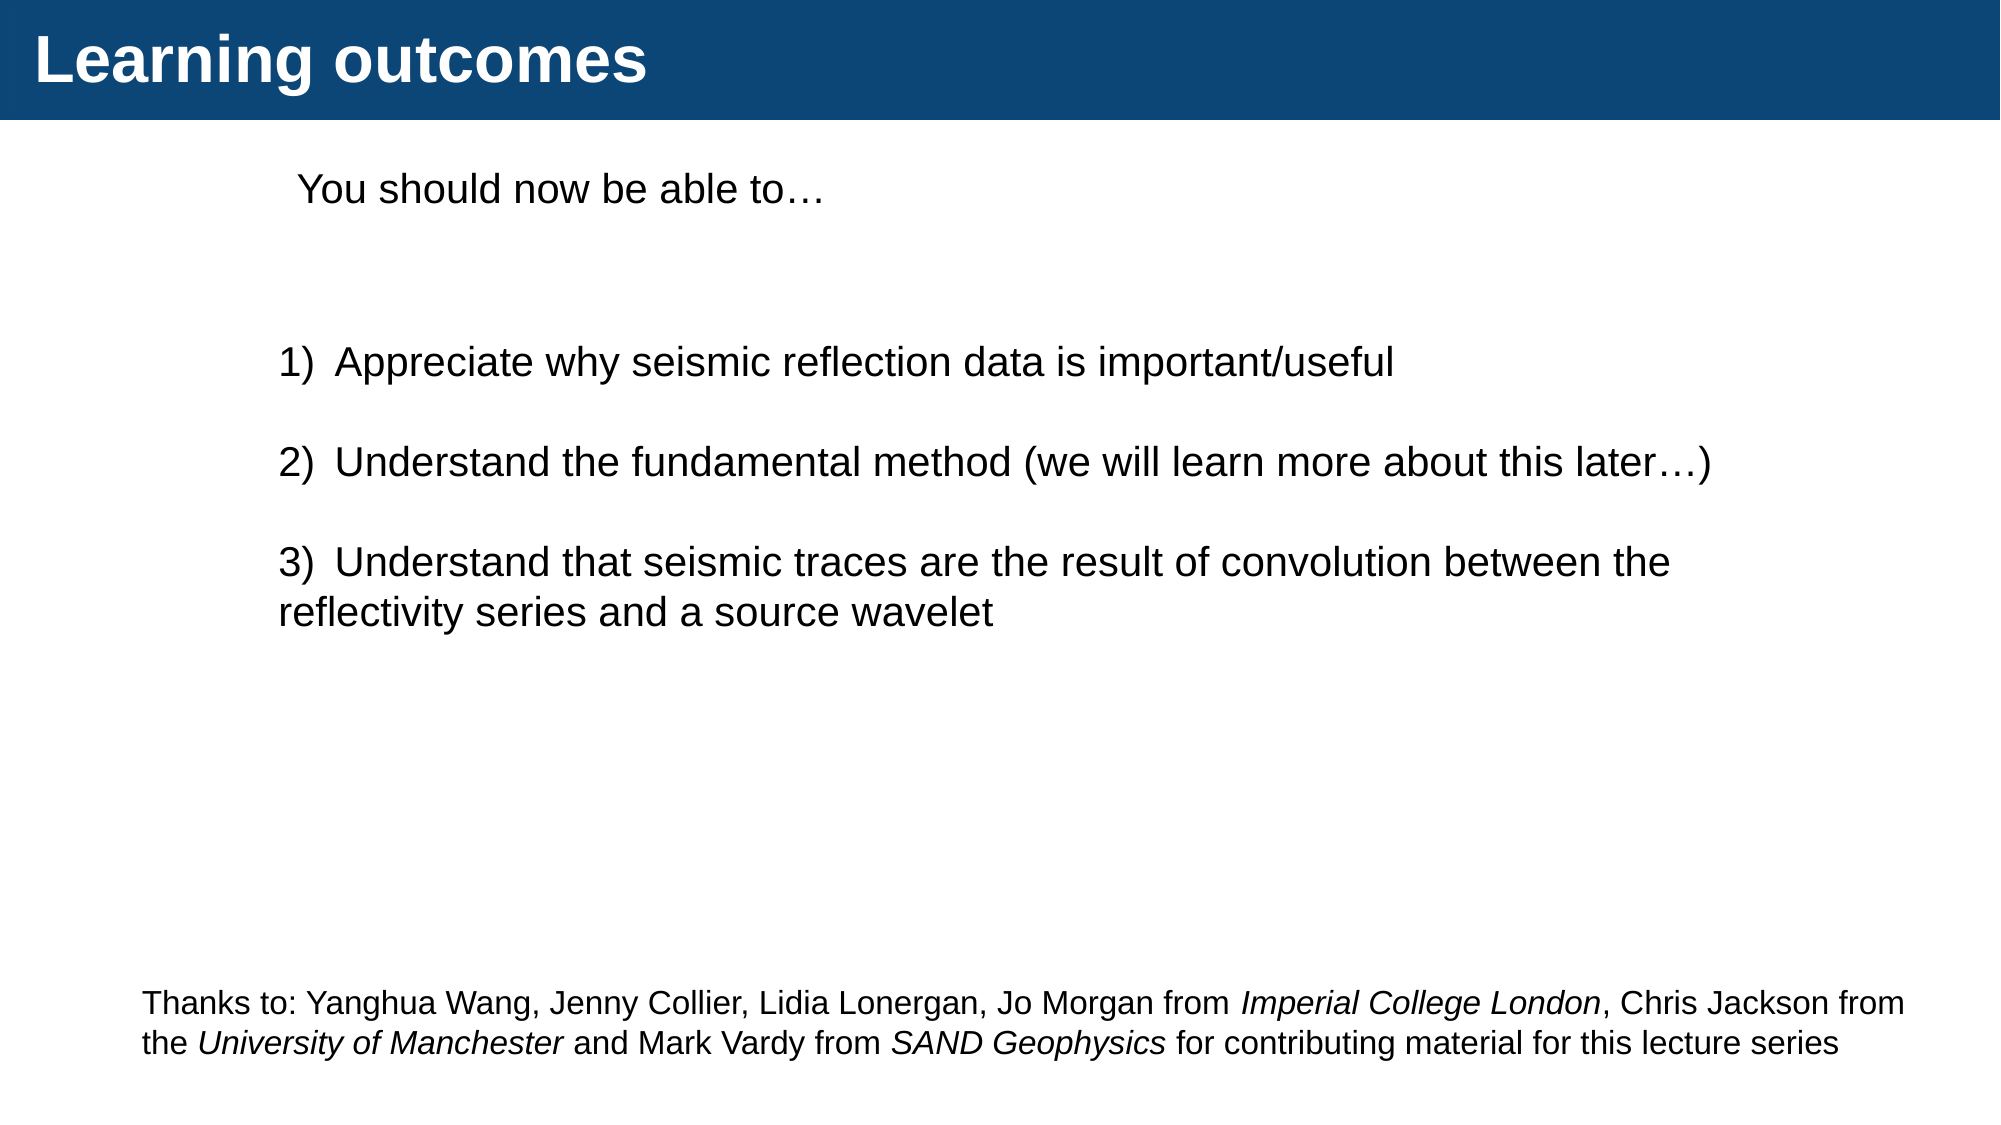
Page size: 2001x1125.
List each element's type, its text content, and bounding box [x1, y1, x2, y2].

picture [0, 0, 2000, 120]
text_box You should now be able to… [281, 154, 842, 220]
text_box Thanks to: Yanghua Wang, Jenny Collier, Lidia Lonergan, Jo Morgan from Imperial College London, Chris Jackson from the University of Manchester and Mark Vardy from SAND Geophysics for contributing material for this lecture series [127, 974, 1930, 1069]
title Learning outcomes [19, 19, 1489, 93]
text_box Appreciate why seismic reflection data is important/useful Understand the fundamental method (we will learn more about this later…) Understand that seismic traces are the result of convolution between the reflectivity series and a source wavelet [263, 327, 1729, 693]
